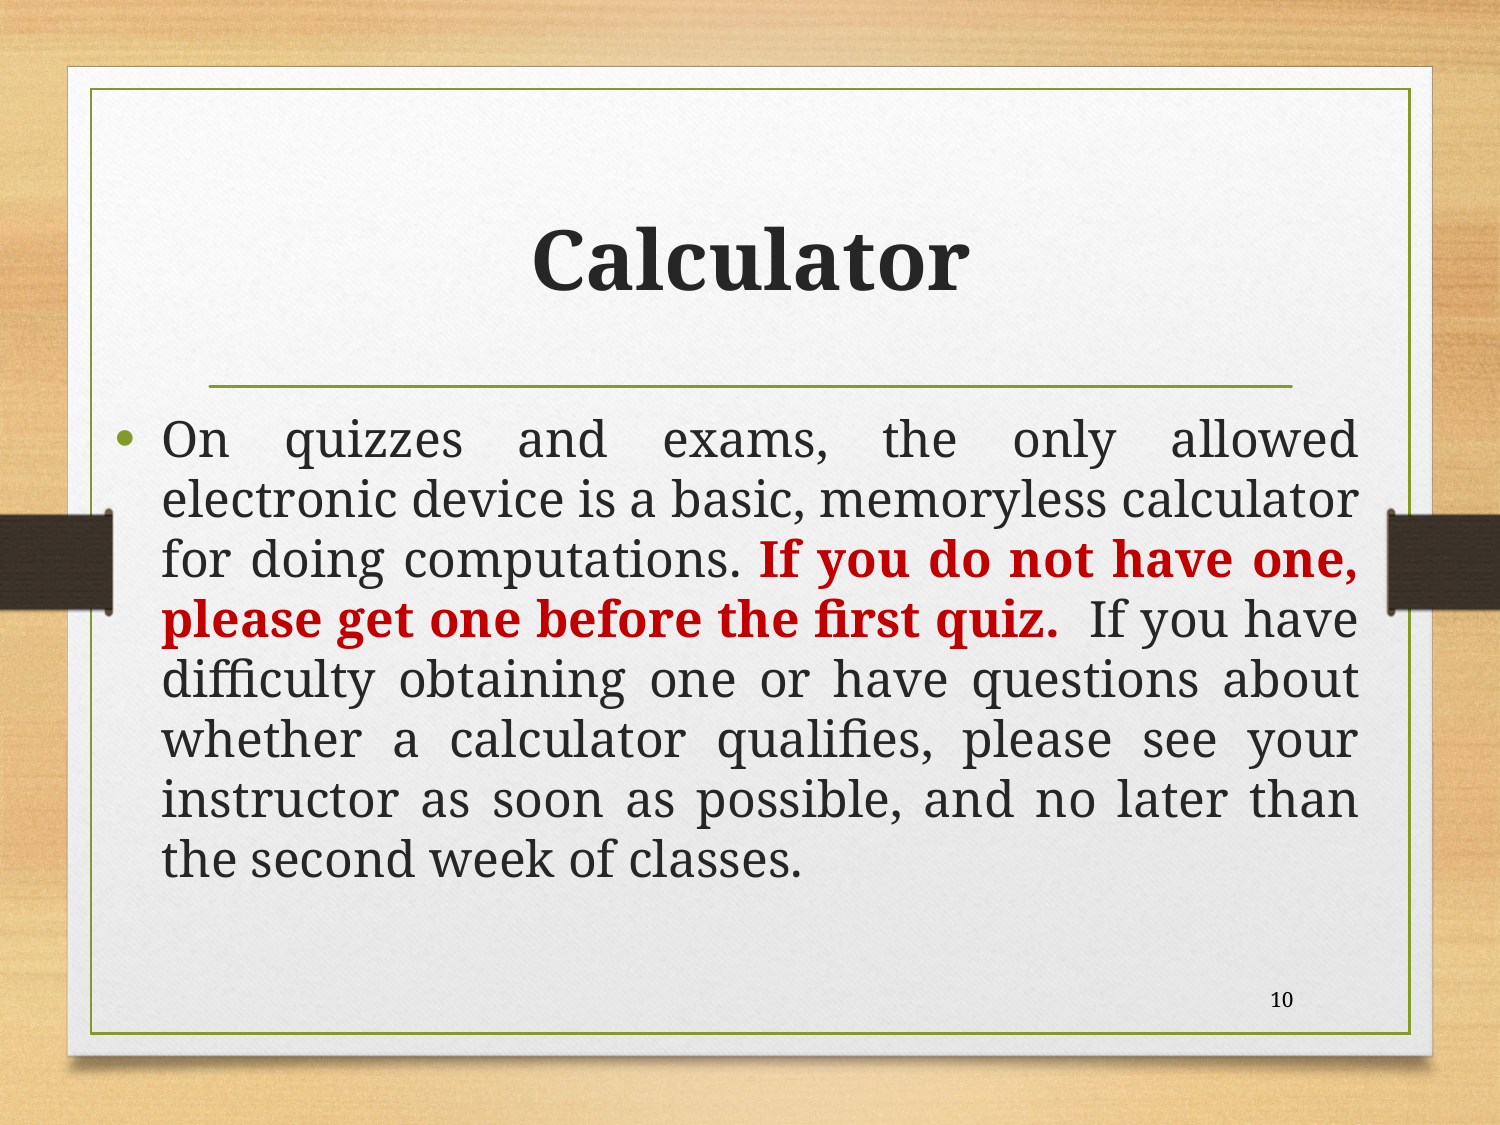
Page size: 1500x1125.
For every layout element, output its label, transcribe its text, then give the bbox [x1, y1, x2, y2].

slide_number 10 [1243, 977, 1309, 1024]
title Calculator [193, 150, 1309, 365]
list On quizzes and exams, the only allowed electronic device is a basic, memoryless calculator for doing computations. If you do not have one, please get one before the first quiz. If you have difficulty obtaining one or have questions about whether a calculator qualifies, please see your instructor as soon as possible, and no later than the second week of classes. [99, 399, 1375, 966]
picture [0, 0, 1500, 1125]
